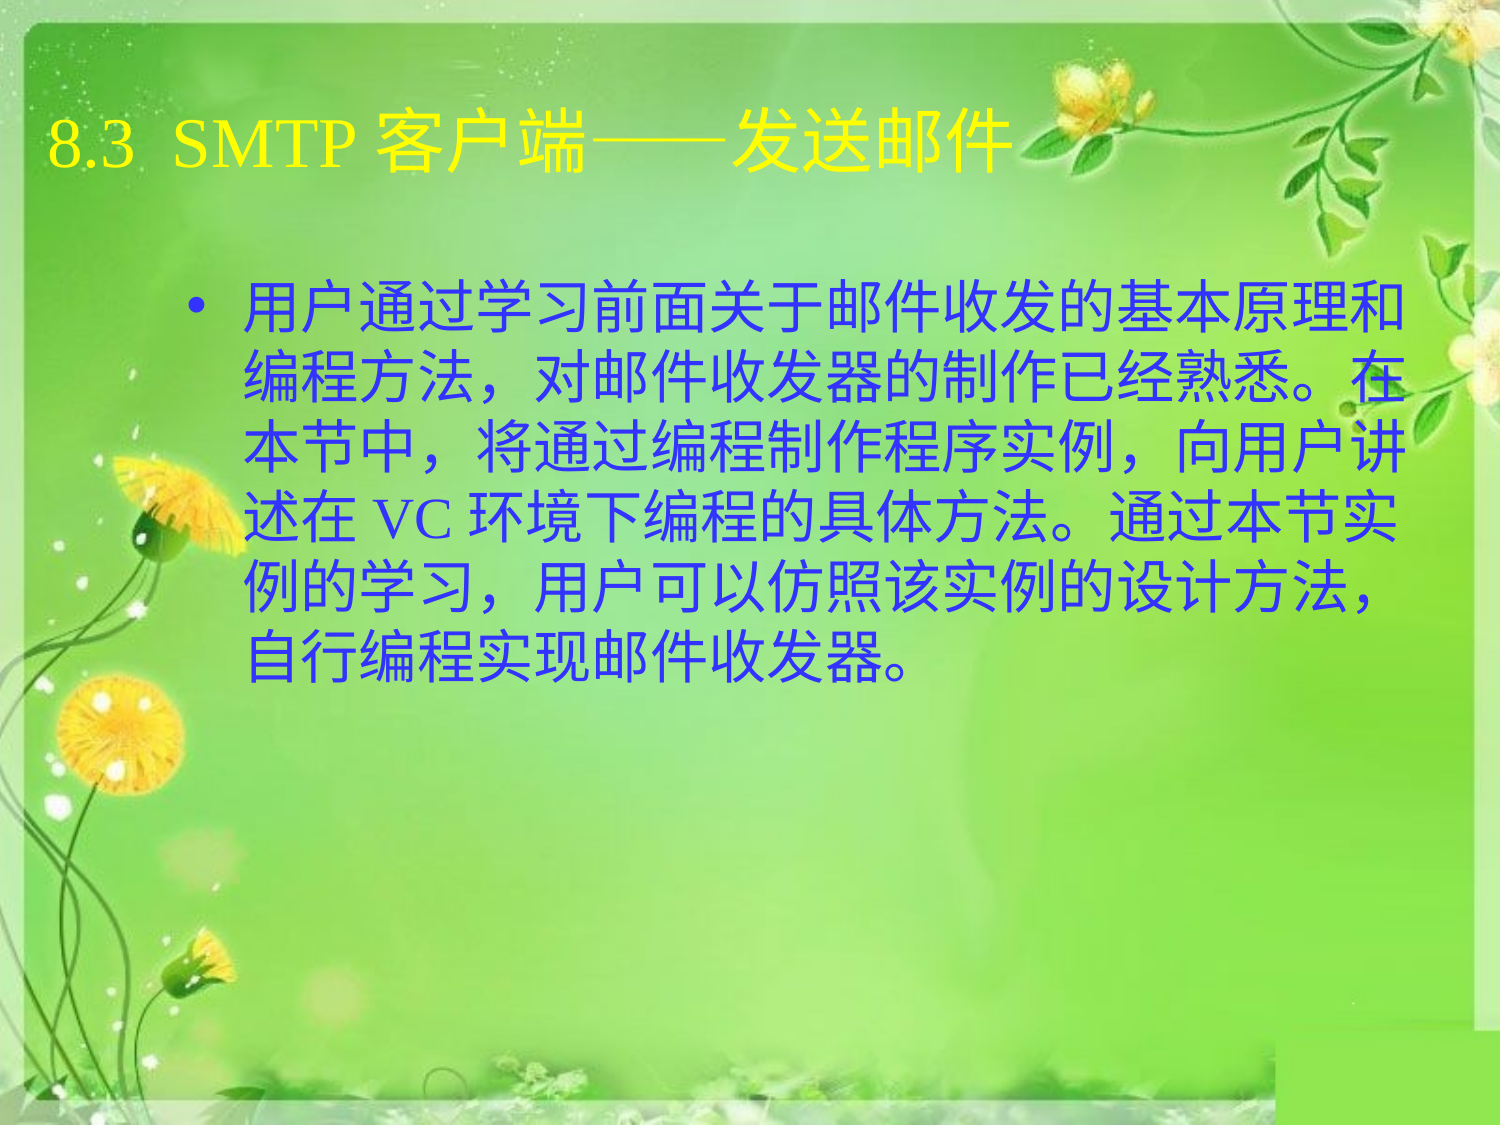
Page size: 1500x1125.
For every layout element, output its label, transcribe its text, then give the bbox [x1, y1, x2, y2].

title 8.3 SMTP客户端——发送邮件 [29, 45, 1034, 233]
picture [0, 0, 1500, 1125]
list 用户通过学习前面关于邮件收发的基本原理和编程方法，对邮件收发器的制作已经熟悉。在本节中，将通过编程制作程序实例，向用户讲述在VC环境下编程的具体方法。通过本节实例的学习，用户可以仿照该实例的设计方法，自行编程实现邮件收发器。 [171, 262, 1425, 1071]
